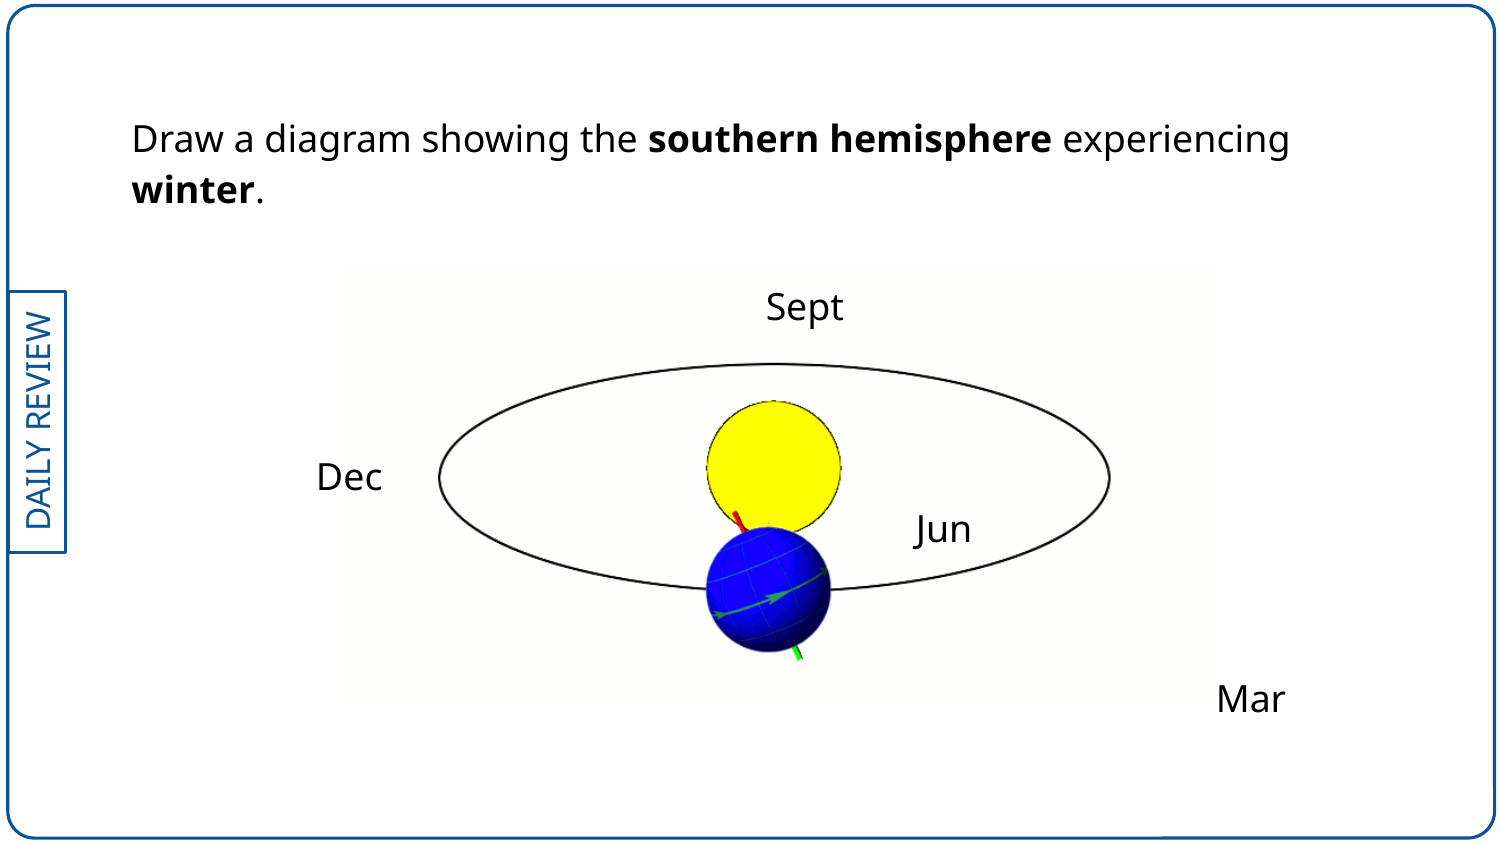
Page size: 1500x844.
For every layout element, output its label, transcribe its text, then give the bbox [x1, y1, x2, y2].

list Draw a diagram showing the southern hemisphere experiencing winter. [116, 92, 1400, 765]
picture [342, 261, 1217, 705]
